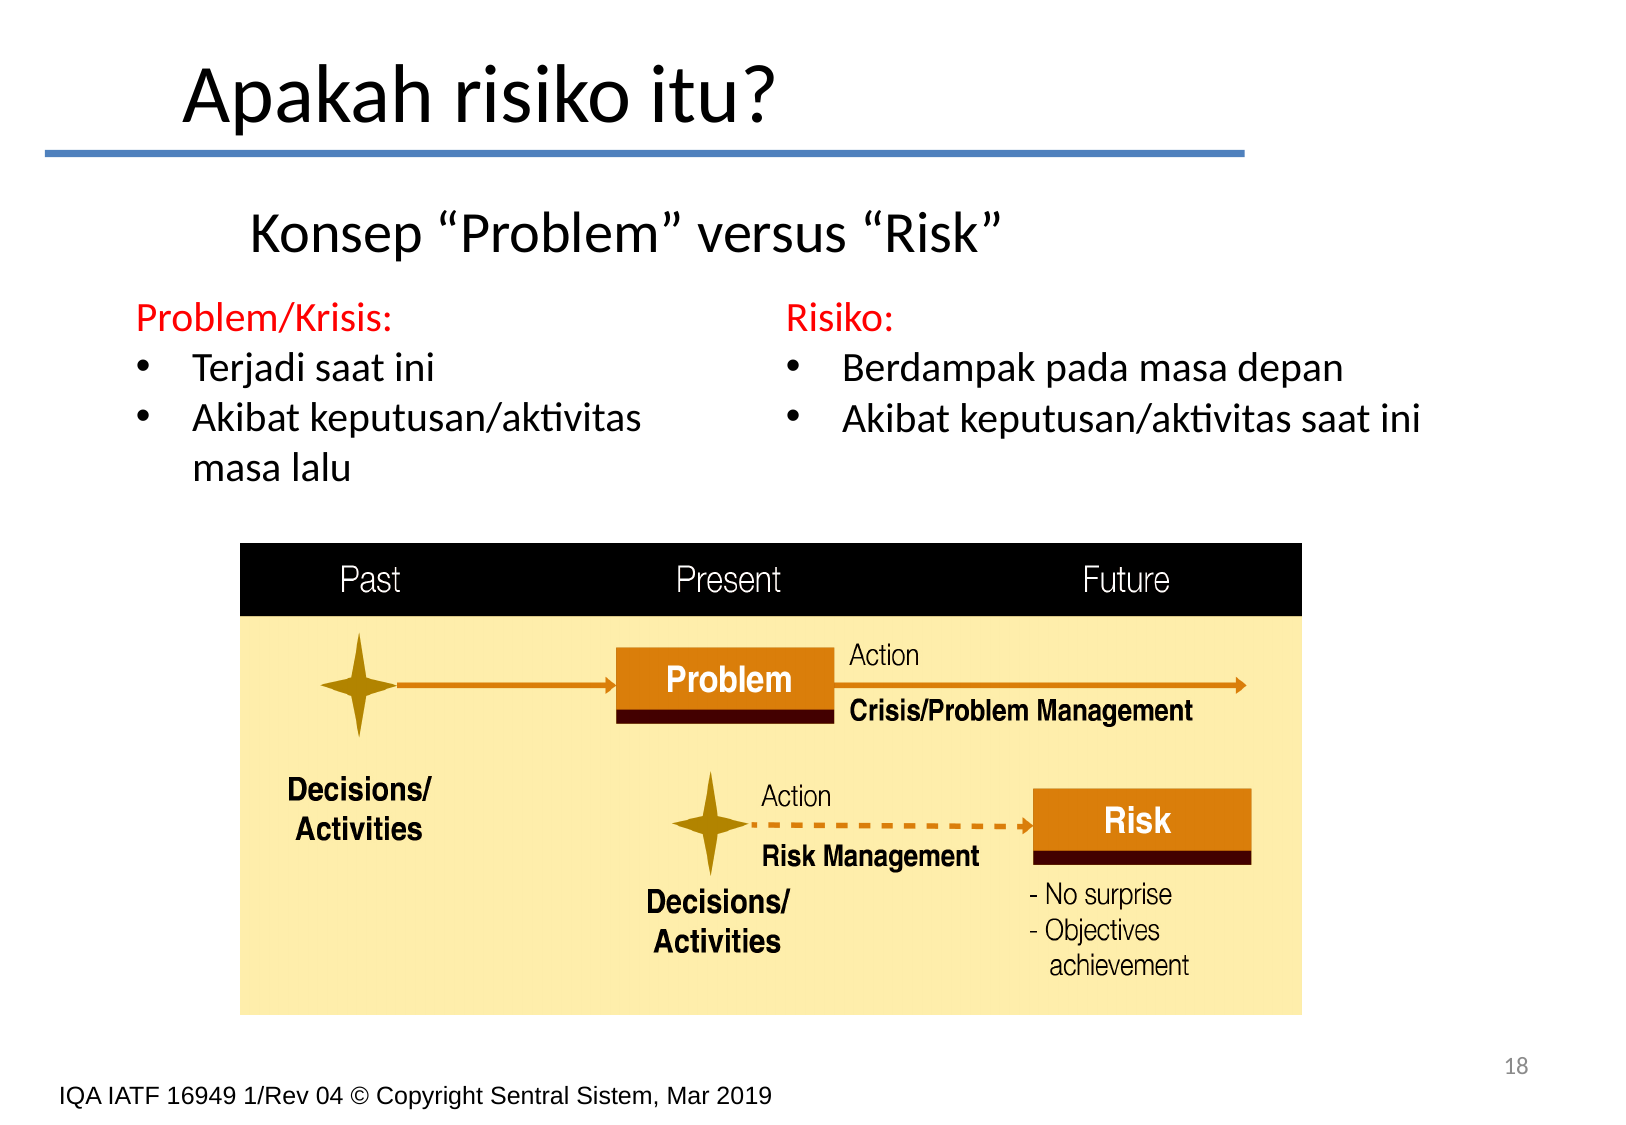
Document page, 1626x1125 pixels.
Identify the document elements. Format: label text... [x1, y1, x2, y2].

list Konsep “Problem” versus “Risk” [234, 186, 1333, 313]
text_box Risiko: Berdampak pada masa depan Akibat keputusan/aktivitas saat ini [771, 282, 1575, 448]
text_box Problem/Krisis: Terjadi saat ini Akibat keputusan/aktivitas masa lalu [121, 282, 735, 498]
text_box [43, 148, 1247, 159]
picture [240, 543, 1302, 1016]
slide_number 18 [1164, 1042, 1544, 1103]
title Apakah risiko itu? [37, 0, 925, 179]
footer IQA IATF 16949 1/Rev 04 © Copyright Sentral Sistem, Mar 2019 [44, 1072, 943, 1125]
